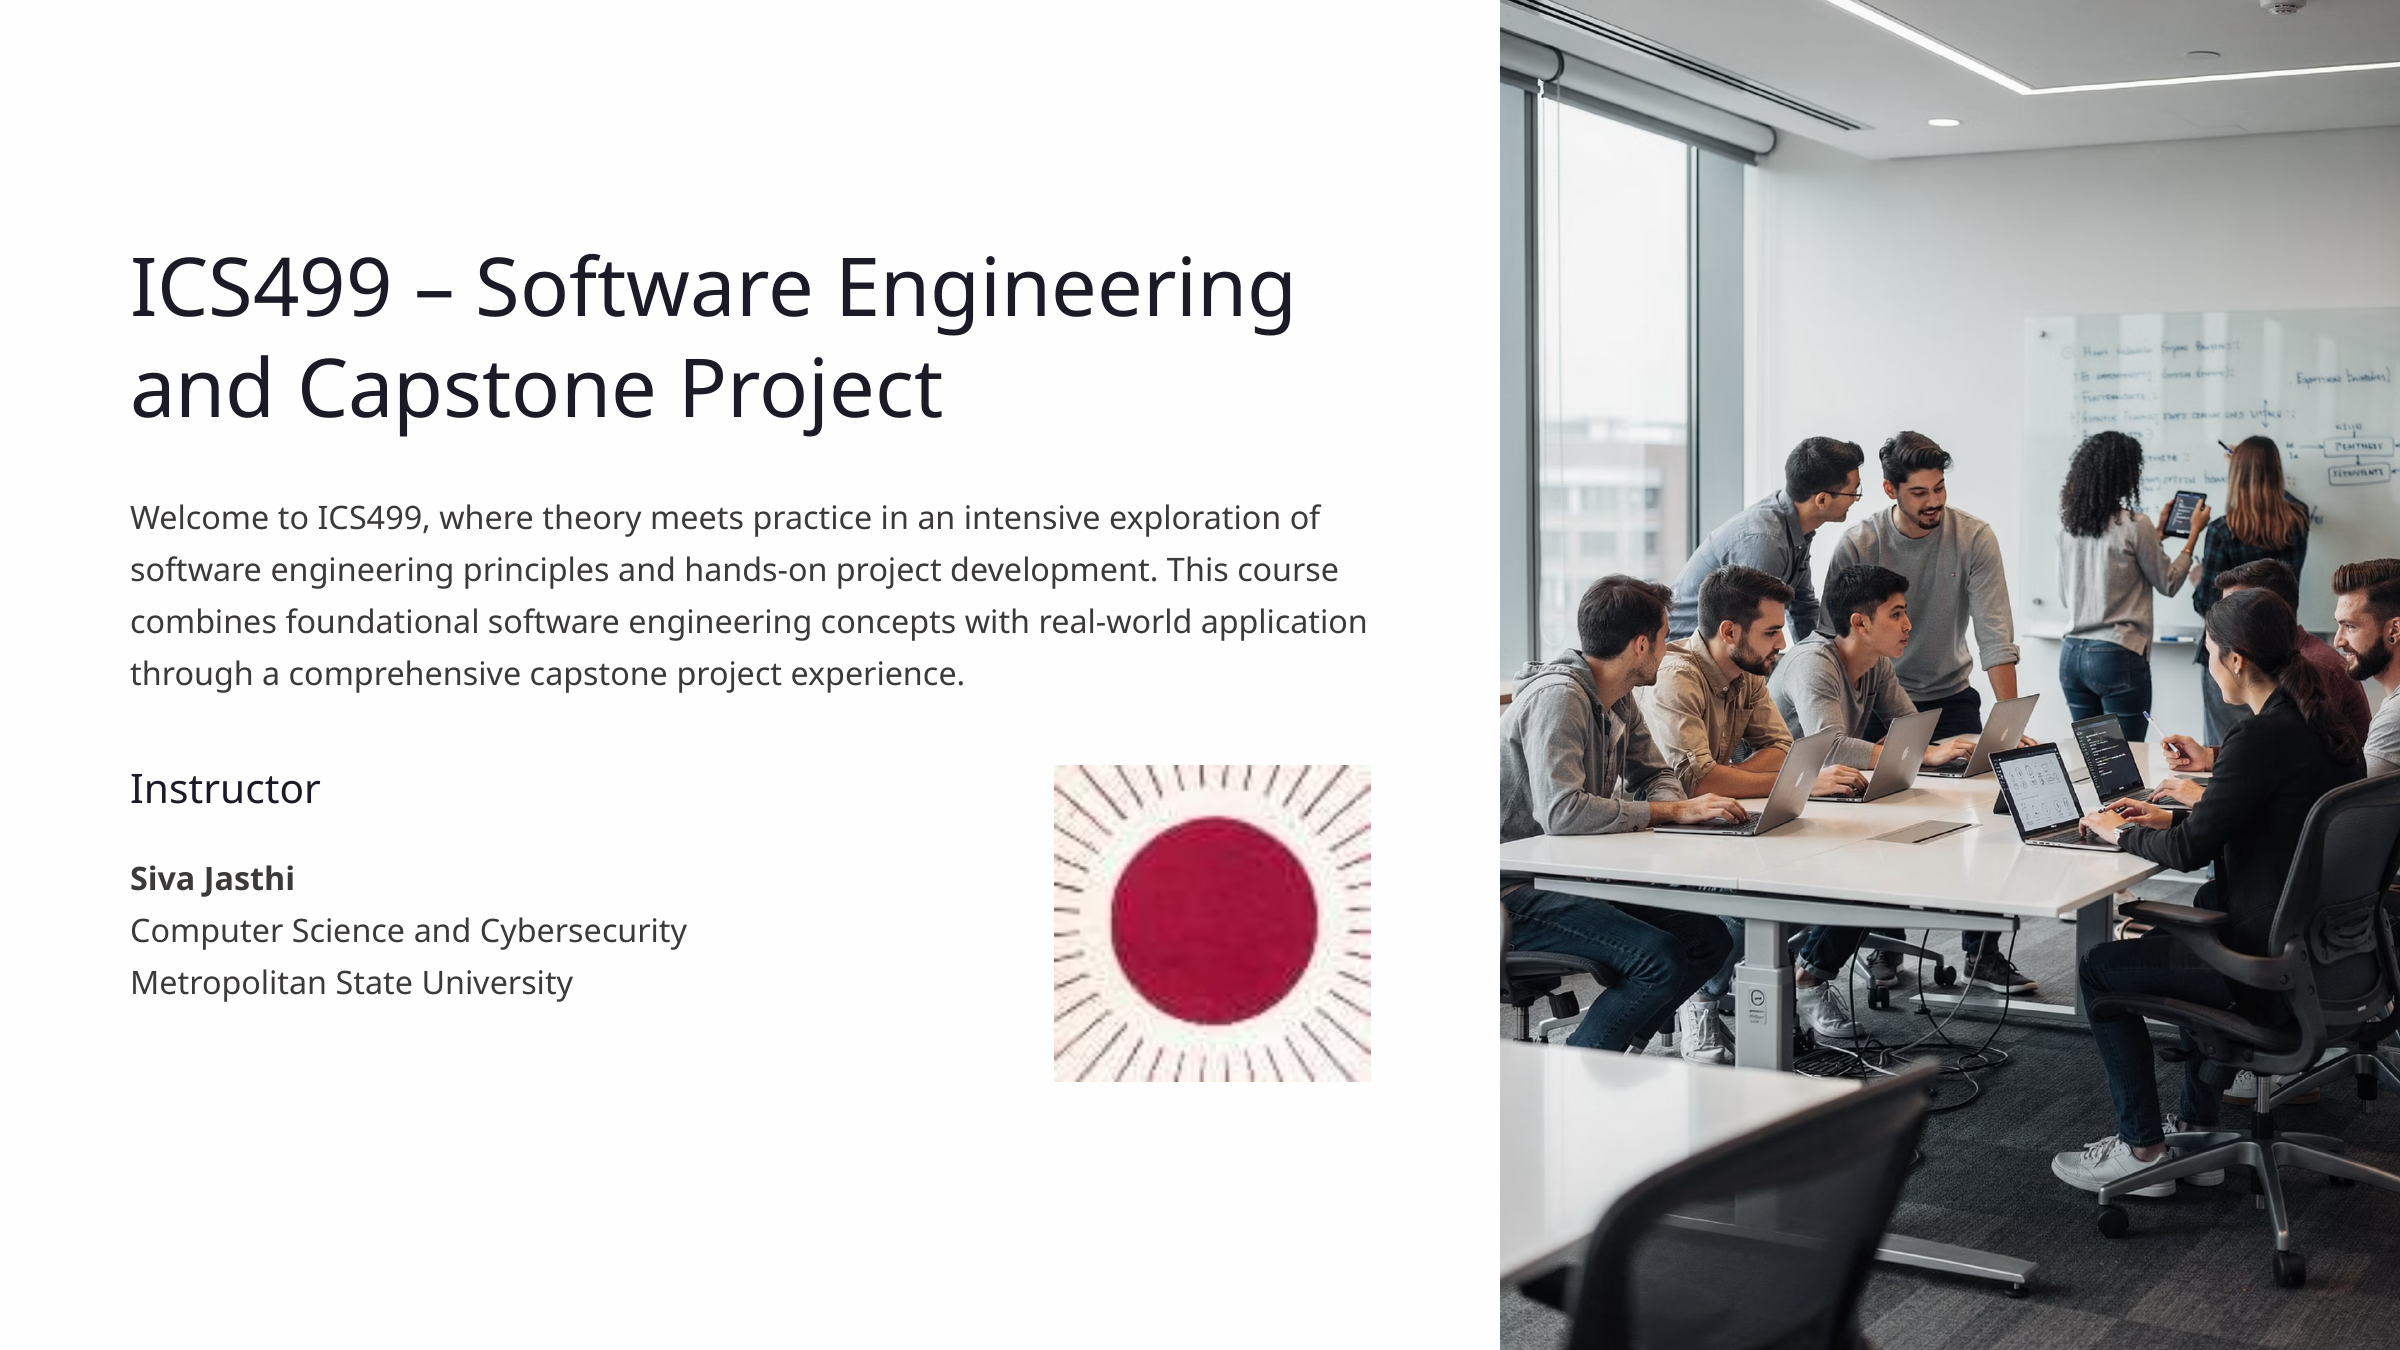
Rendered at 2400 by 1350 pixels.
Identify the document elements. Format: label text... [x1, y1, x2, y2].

text_box Siva Jasthi Computer Science and Cybersecurity Metropolitan State University [130, 844, 974, 1001]
text_box ICS499 – Software Engineering and Capstone Project [130, 231, 1370, 436]
picture [1054, 765, 1371, 1082]
picture [1499, 0, 2400, 1350]
text_box Welcome to ICS499, where theory meets practice in an intensive exploration of software engineering principles and hands-on project development. This course combines foundational software engineering concepts with real-world application through a comprehensive capstone project experience. [130, 483, 1370, 693]
text_box Instructor [130, 761, 538, 813]
